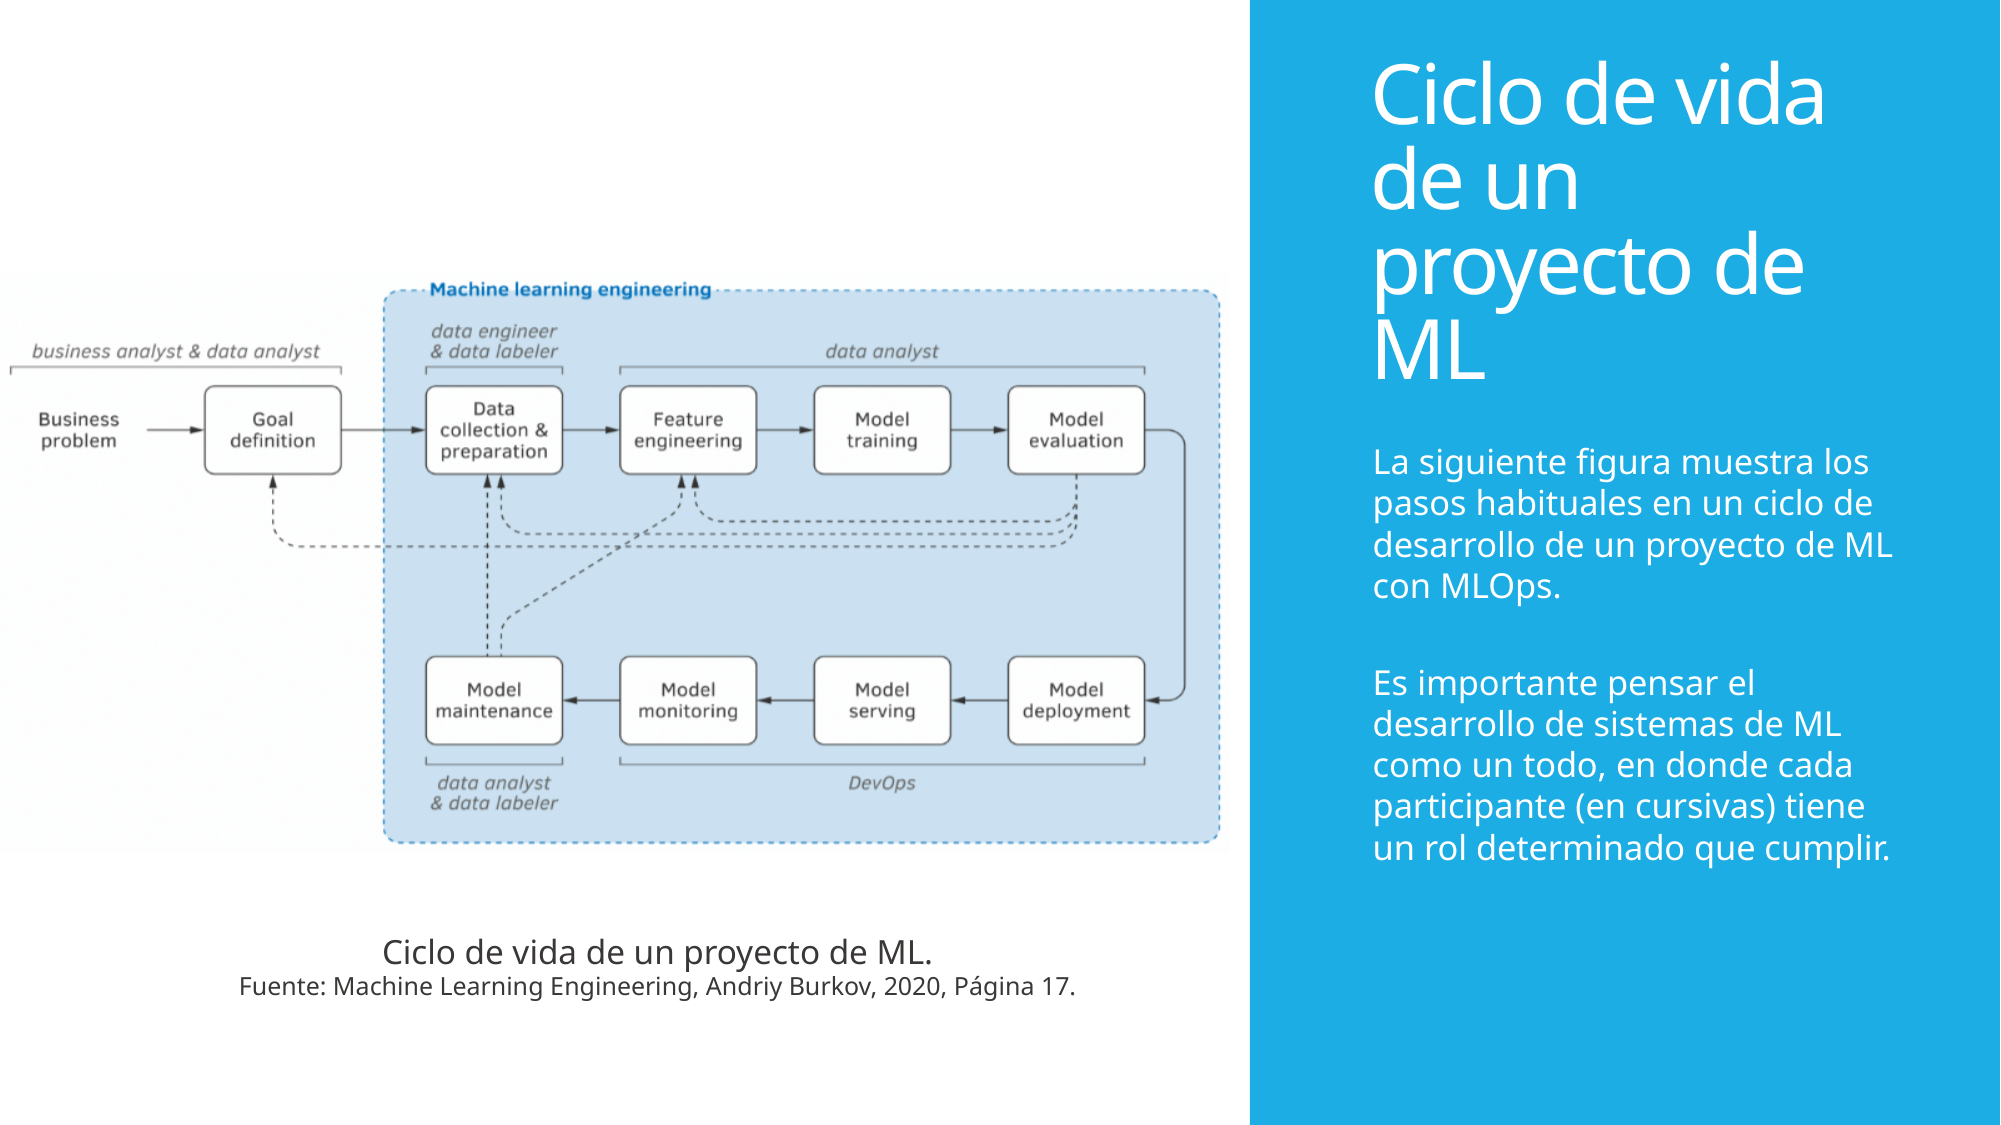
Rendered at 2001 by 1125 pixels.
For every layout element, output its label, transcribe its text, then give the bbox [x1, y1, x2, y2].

text_box Ciclo de vida de un proyecto de ML. Fuente: Machine Learning Engineering, Andriy Burkov, 2020, Página 17. [43, 922, 1273, 1009]
list La siguiente figura muestra los pasos habituales en un ciclo de desarrollo de un proyecto de ML con MLOps. Es importante pensar el desarrollo de sistemas de ML como un todo, en donde cada participante (en cursivas) tiene un rol determinado que cumplir. [1357, 412, 1916, 925]
title Ciclo de vida de un proyecto de ML [1355, 88, 1911, 404]
picture [0, 271, 1230, 853]
